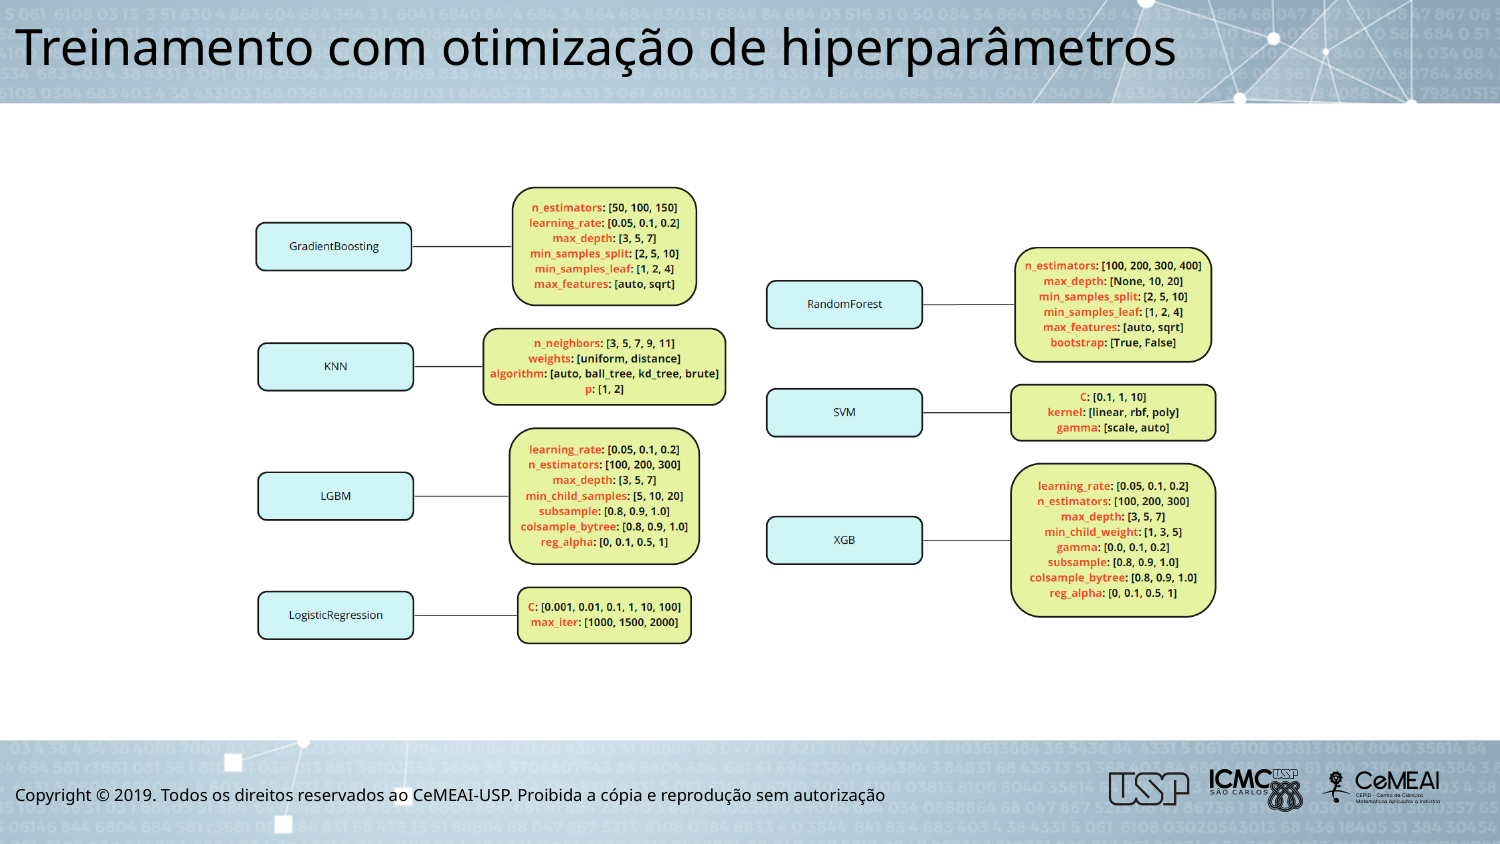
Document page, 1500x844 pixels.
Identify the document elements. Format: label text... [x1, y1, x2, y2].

picture [0, 741, 1500, 844]
picture [0, 0, 1500, 103]
picture [236, 177, 1225, 647]
title Treinamento com otimização de hiperparâmetros [0, 0, 1461, 94]
